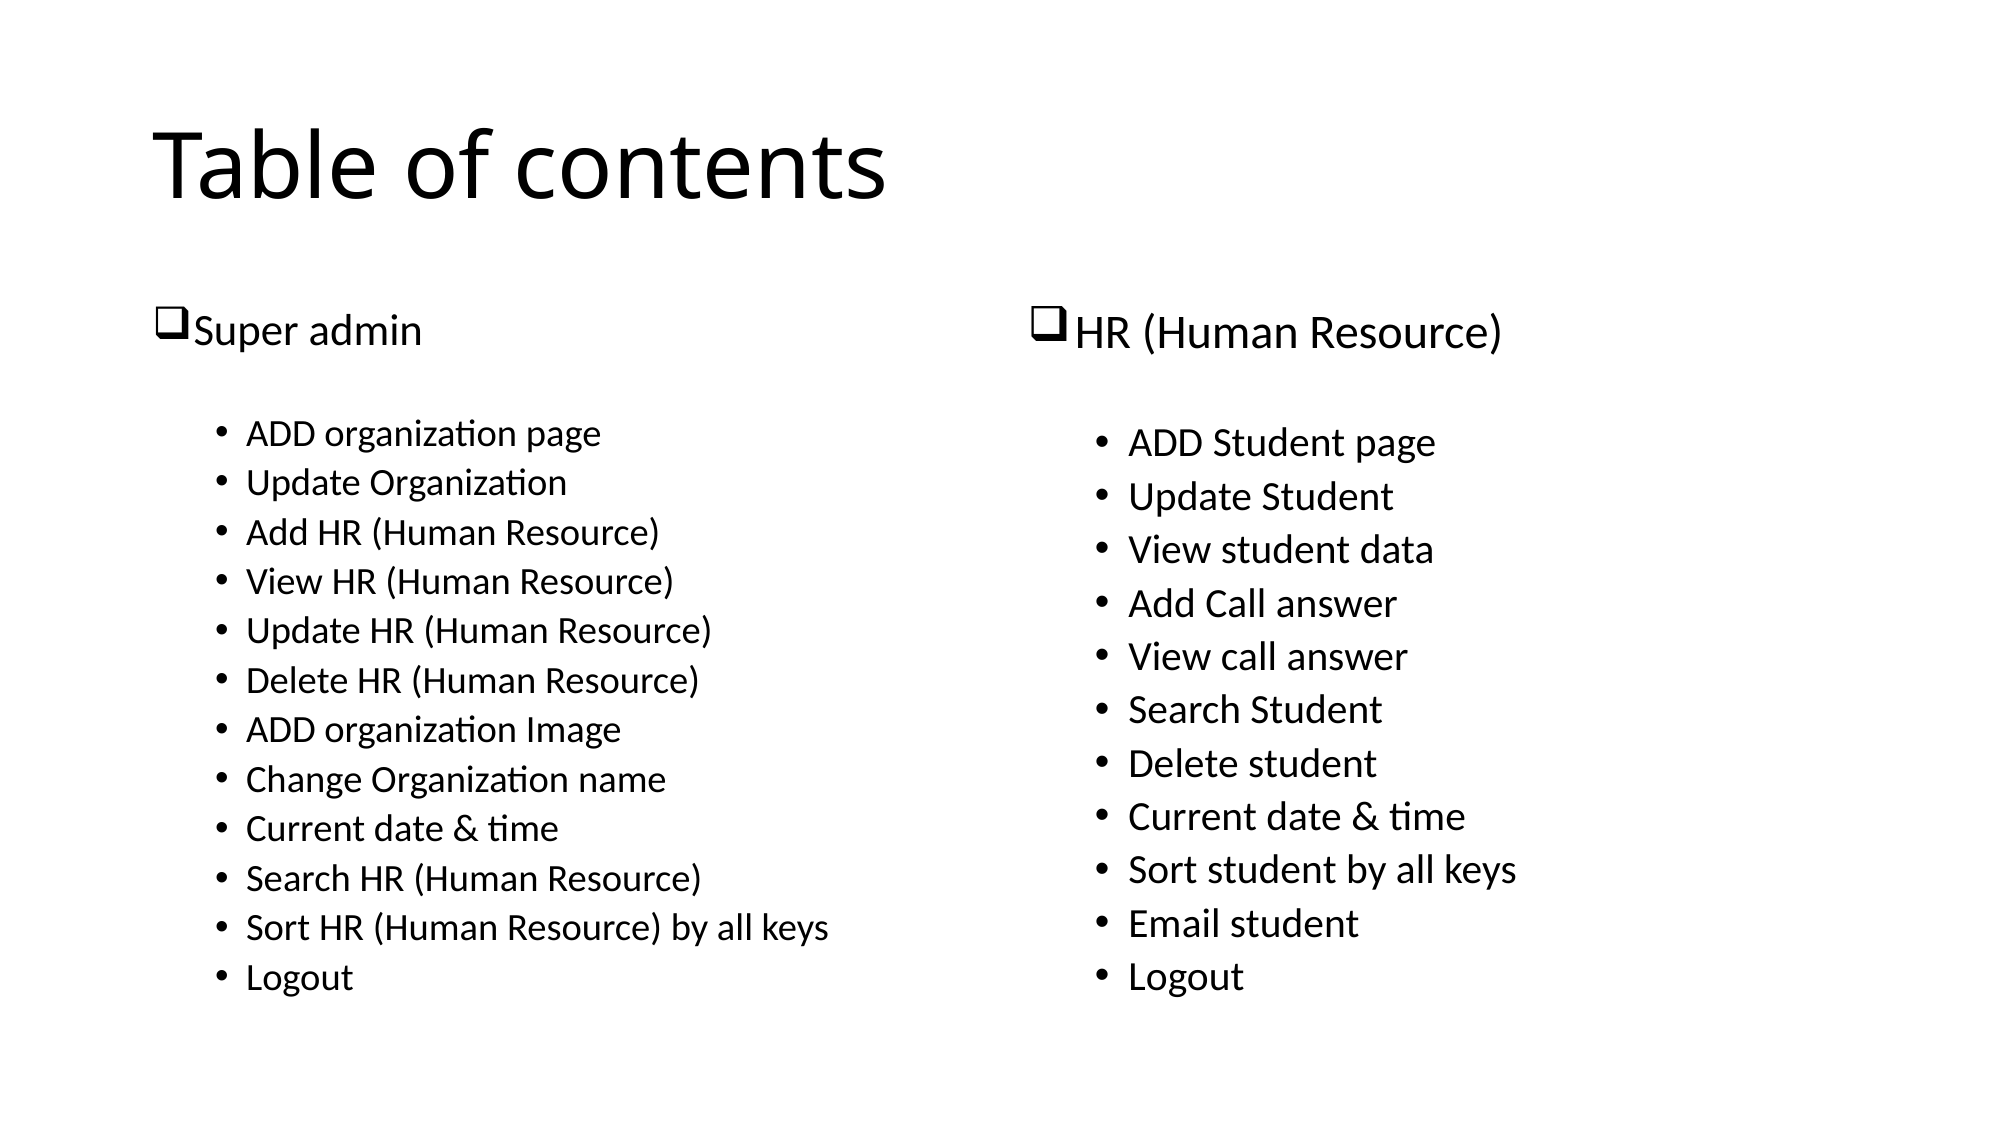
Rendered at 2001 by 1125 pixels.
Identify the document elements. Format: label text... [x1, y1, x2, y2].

list Super admin ADD organization page Update Organization Add HR (Human Resource) View HR (Human Resource) Update HR (Human Resource) Delete HR (Human Resource) ADD organization Image Change Organization name Current date & time Search HR (Human Resource) Sort HR (Human Resource) by all keys Logout [137, 299, 988, 1014]
list HR (Human Resource) ADD Student page Update Student View student data Add Call answer View call answer Search Student Delete student Current date & time Sort student by all keys Email student Logout [1012, 299, 1863, 1014]
title Table of contents [137, 59, 1863, 278]
